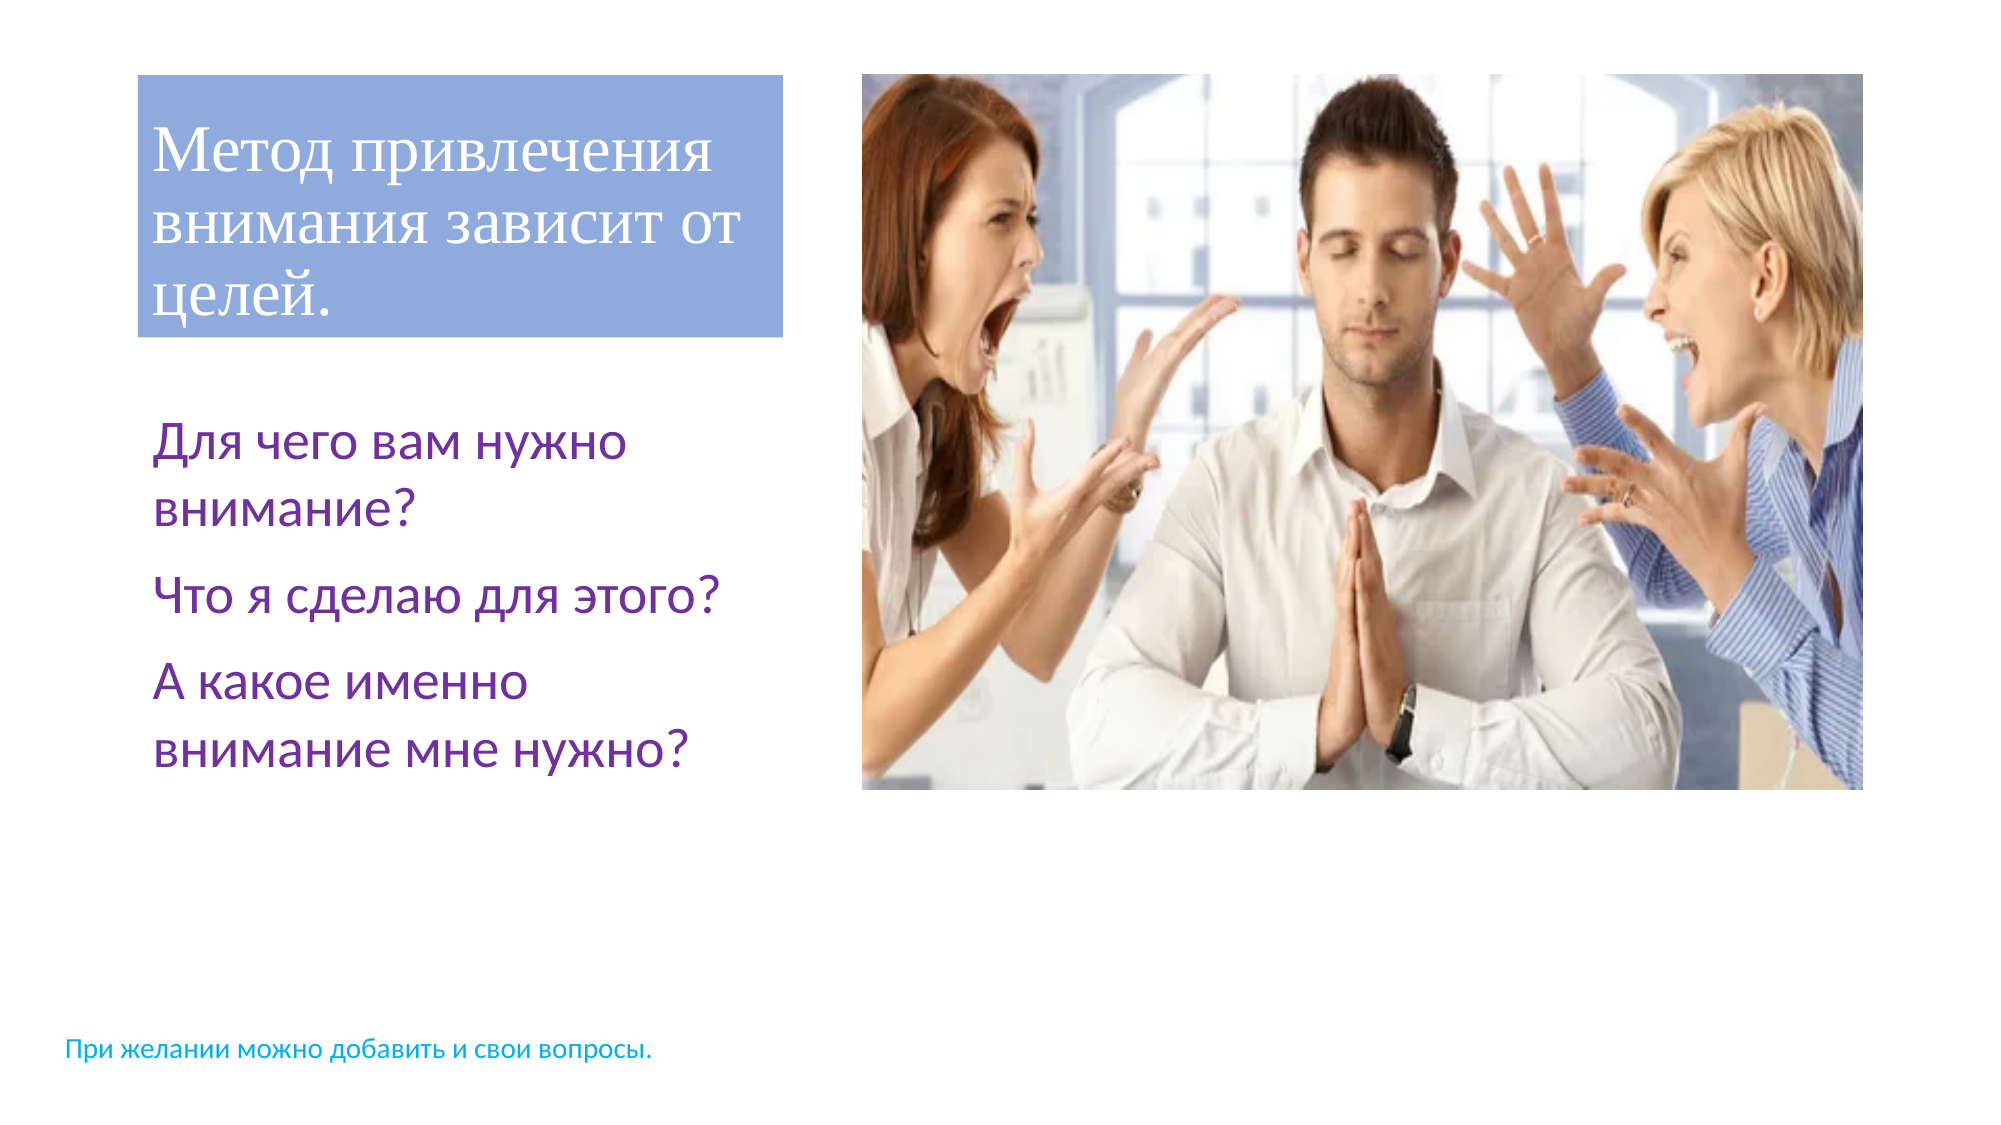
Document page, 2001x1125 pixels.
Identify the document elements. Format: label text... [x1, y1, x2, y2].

title Метод привлечения внимания зависит от целей. [137, 75, 783, 337]
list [861, 74, 1863, 790]
list Для чего вам нужно внимание? Что я сделаю для этого? А какое именно внимание мне нужно? [137, 337, 783, 790]
text_box При желании можно добавить и свои вопросы. [50, 1021, 1050, 1072]
